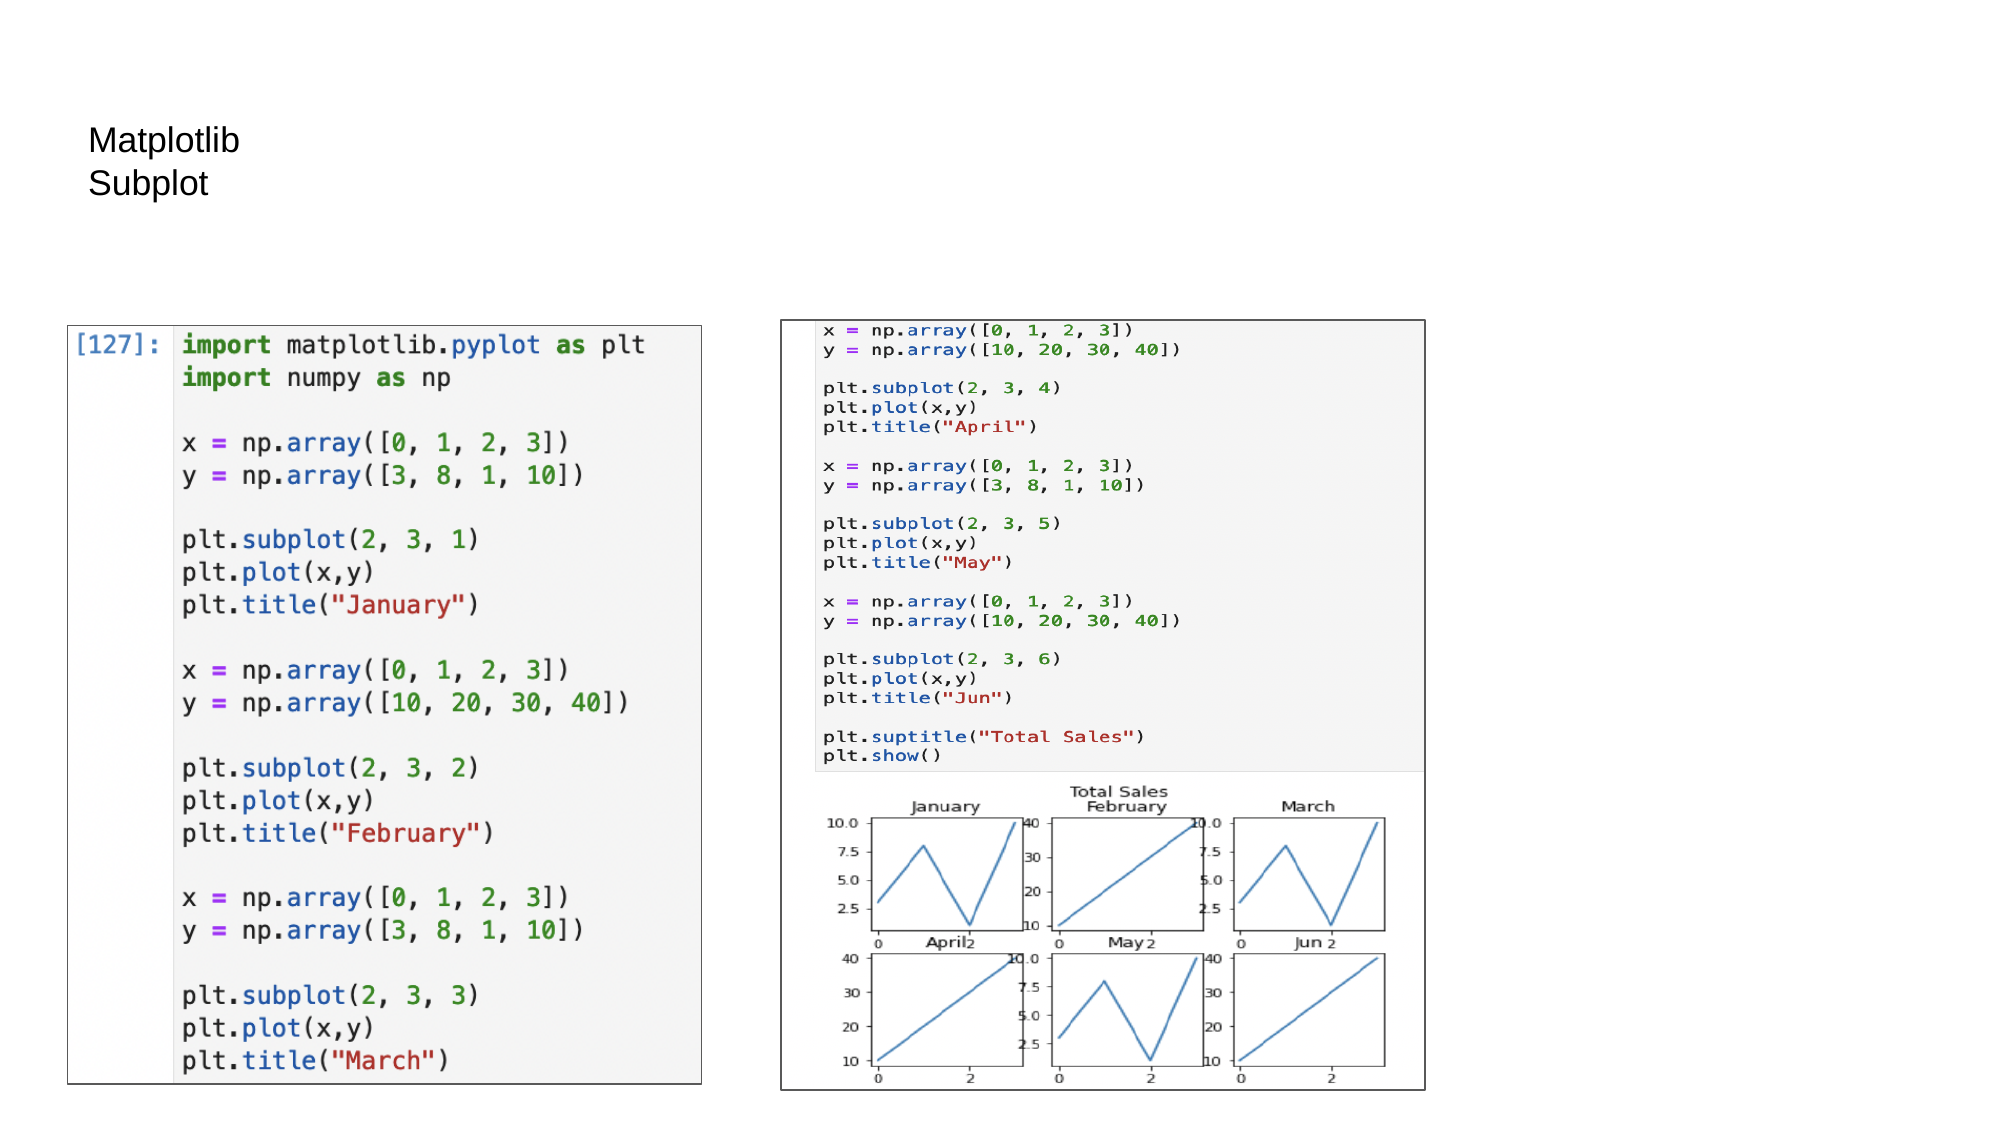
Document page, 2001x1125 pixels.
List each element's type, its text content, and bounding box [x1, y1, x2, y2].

picture [67, 326, 702, 1084]
title Matplotlib Subplot [68, 97, 1932, 223]
picture [781, 320, 1425, 1090]
